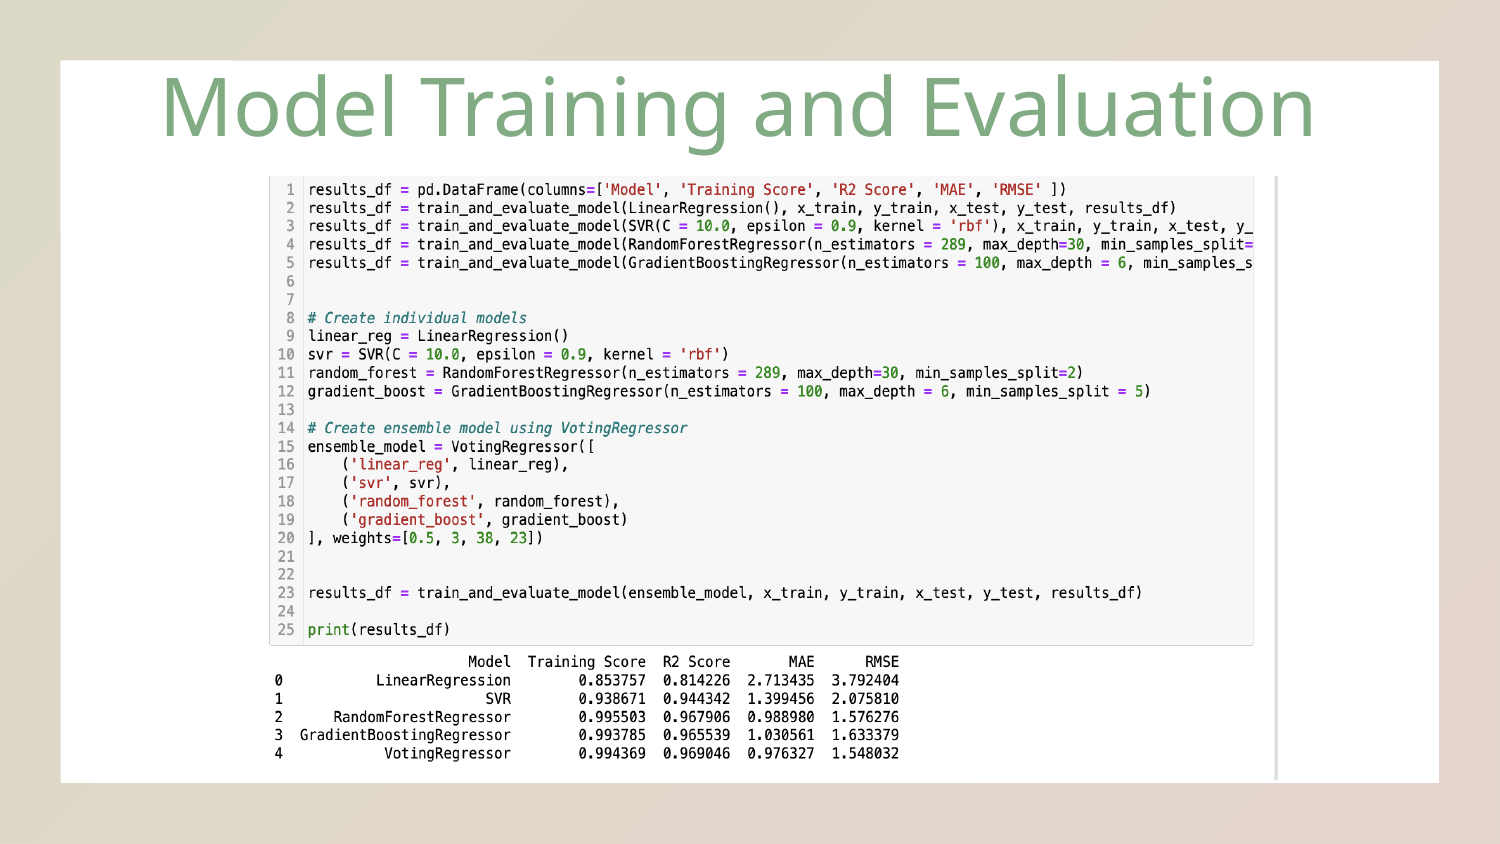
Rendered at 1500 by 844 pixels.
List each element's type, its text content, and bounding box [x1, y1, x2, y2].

title Model Training and Evaluation [103, 43, 1397, 177]
picture [264, 176, 1278, 780]
